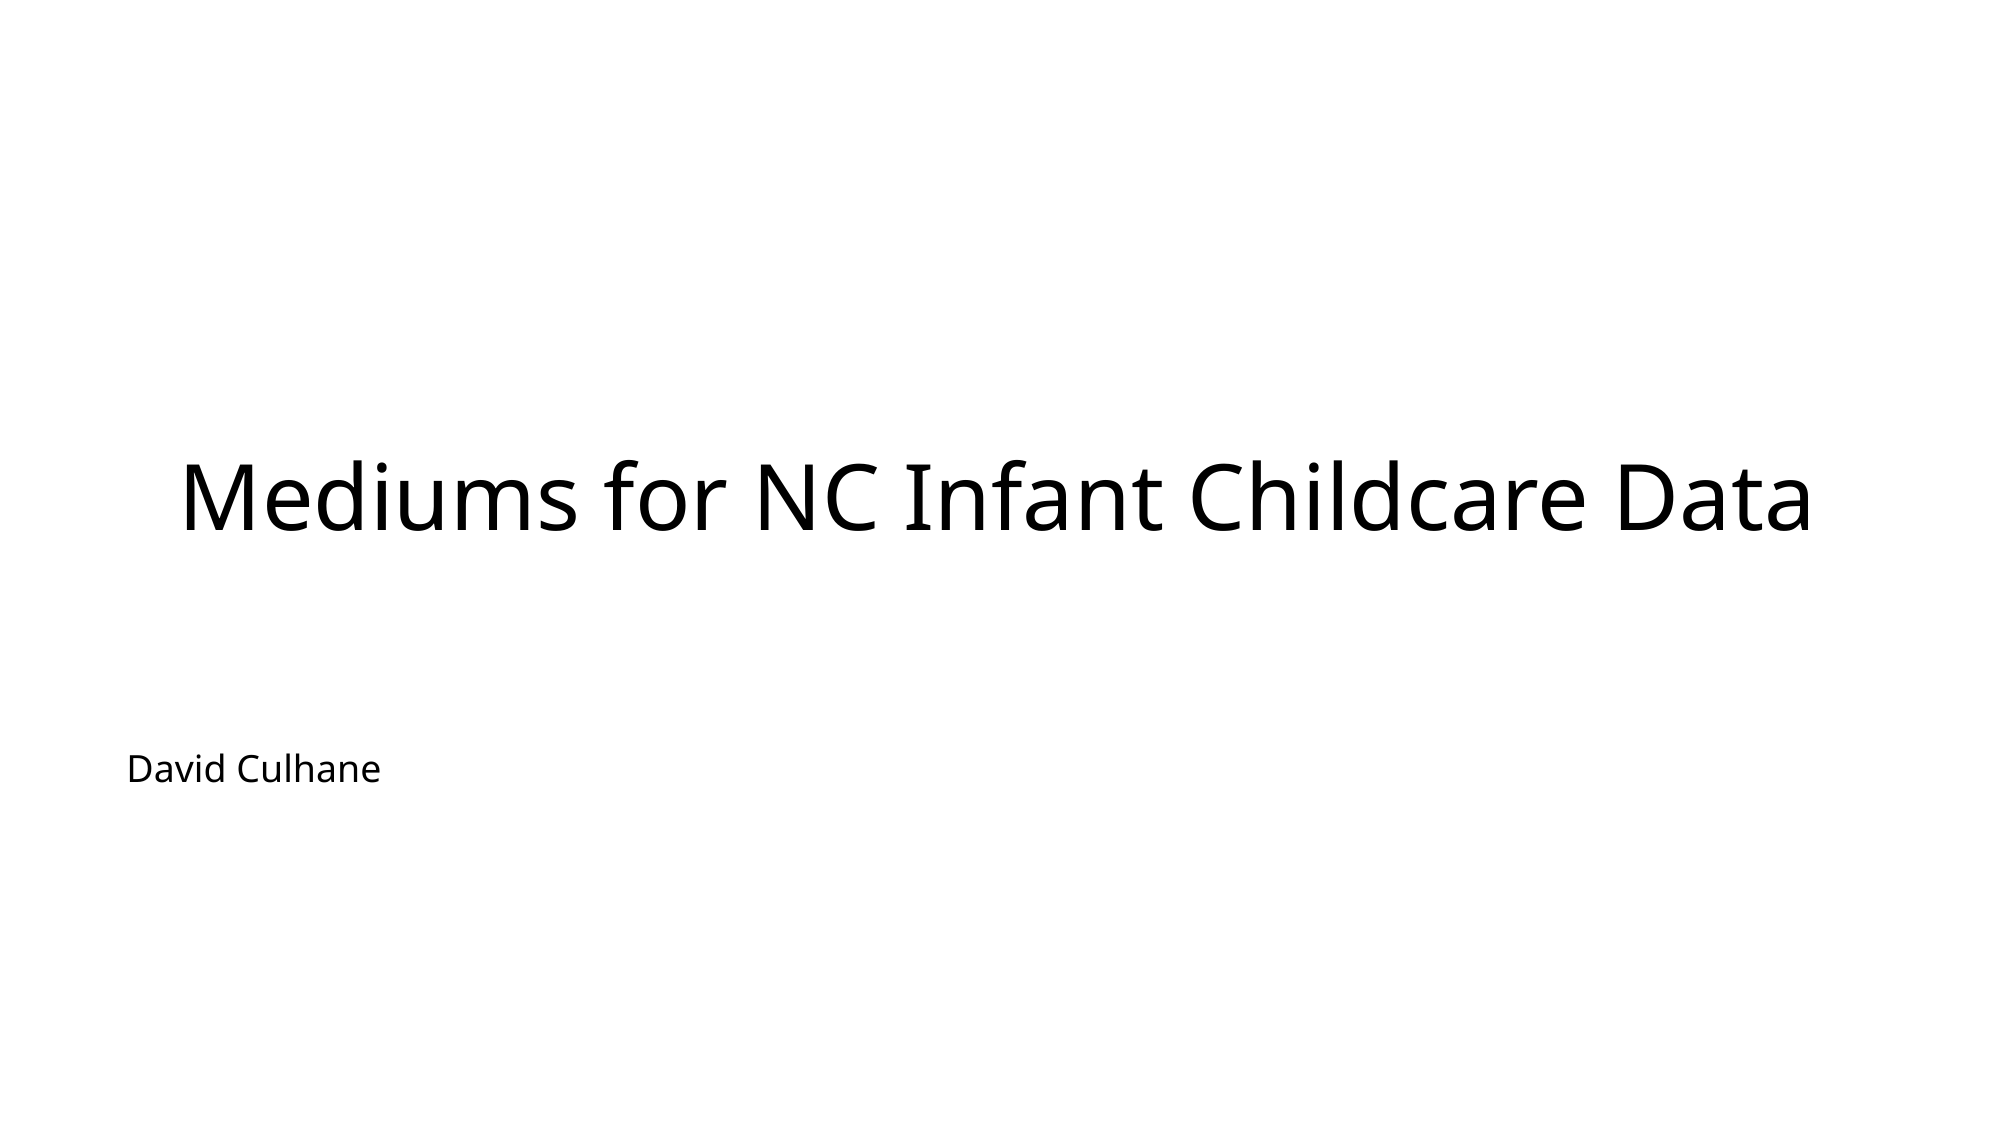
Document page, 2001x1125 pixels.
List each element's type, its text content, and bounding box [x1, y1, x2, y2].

title Mediums for NC Infant Childcare Data [163, 391, 1889, 610]
text_box David Culhane [111, 737, 397, 798]
